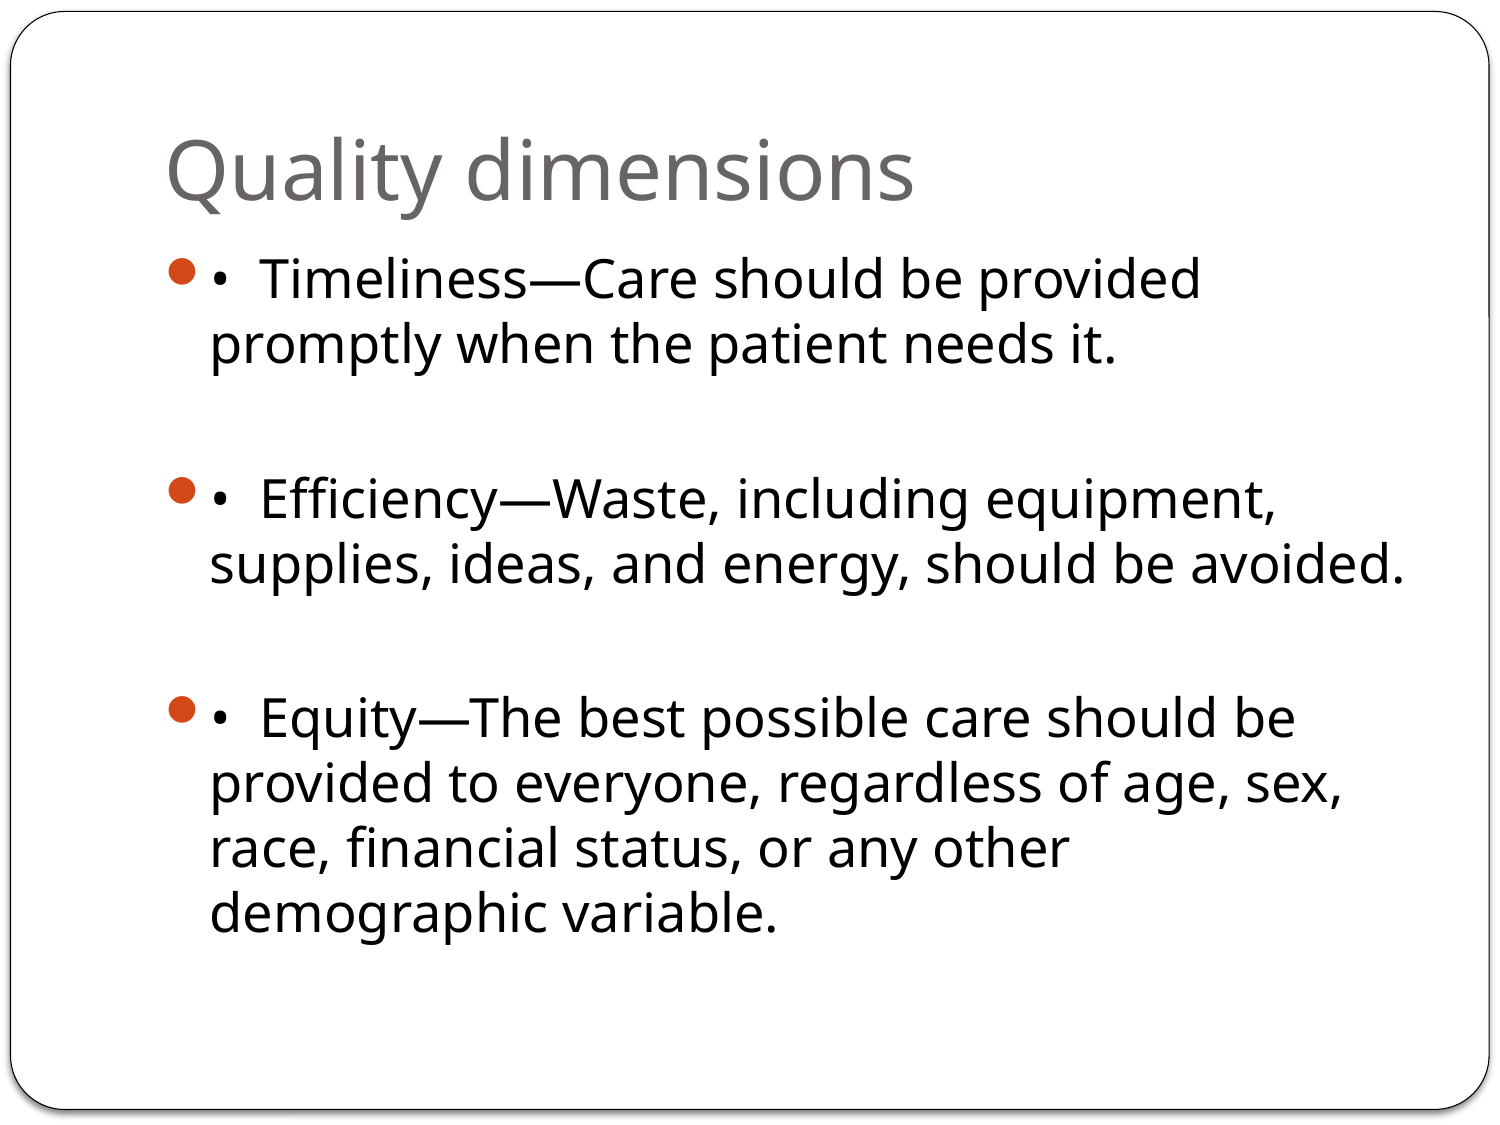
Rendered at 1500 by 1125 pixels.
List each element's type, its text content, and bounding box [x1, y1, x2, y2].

list • Timeliness—Care should be provided promptly when the patient needs it. • Efficiency—Waste, including equipment, supplies, ideas, and energy, should be avoided. • Equity—The best possible care should be provided to everyone, regardless of age, sex, race, financial status, or any other demographic variable. [150, 237, 1425, 988]
title Quality dimensions [150, 45, 1425, 233]
